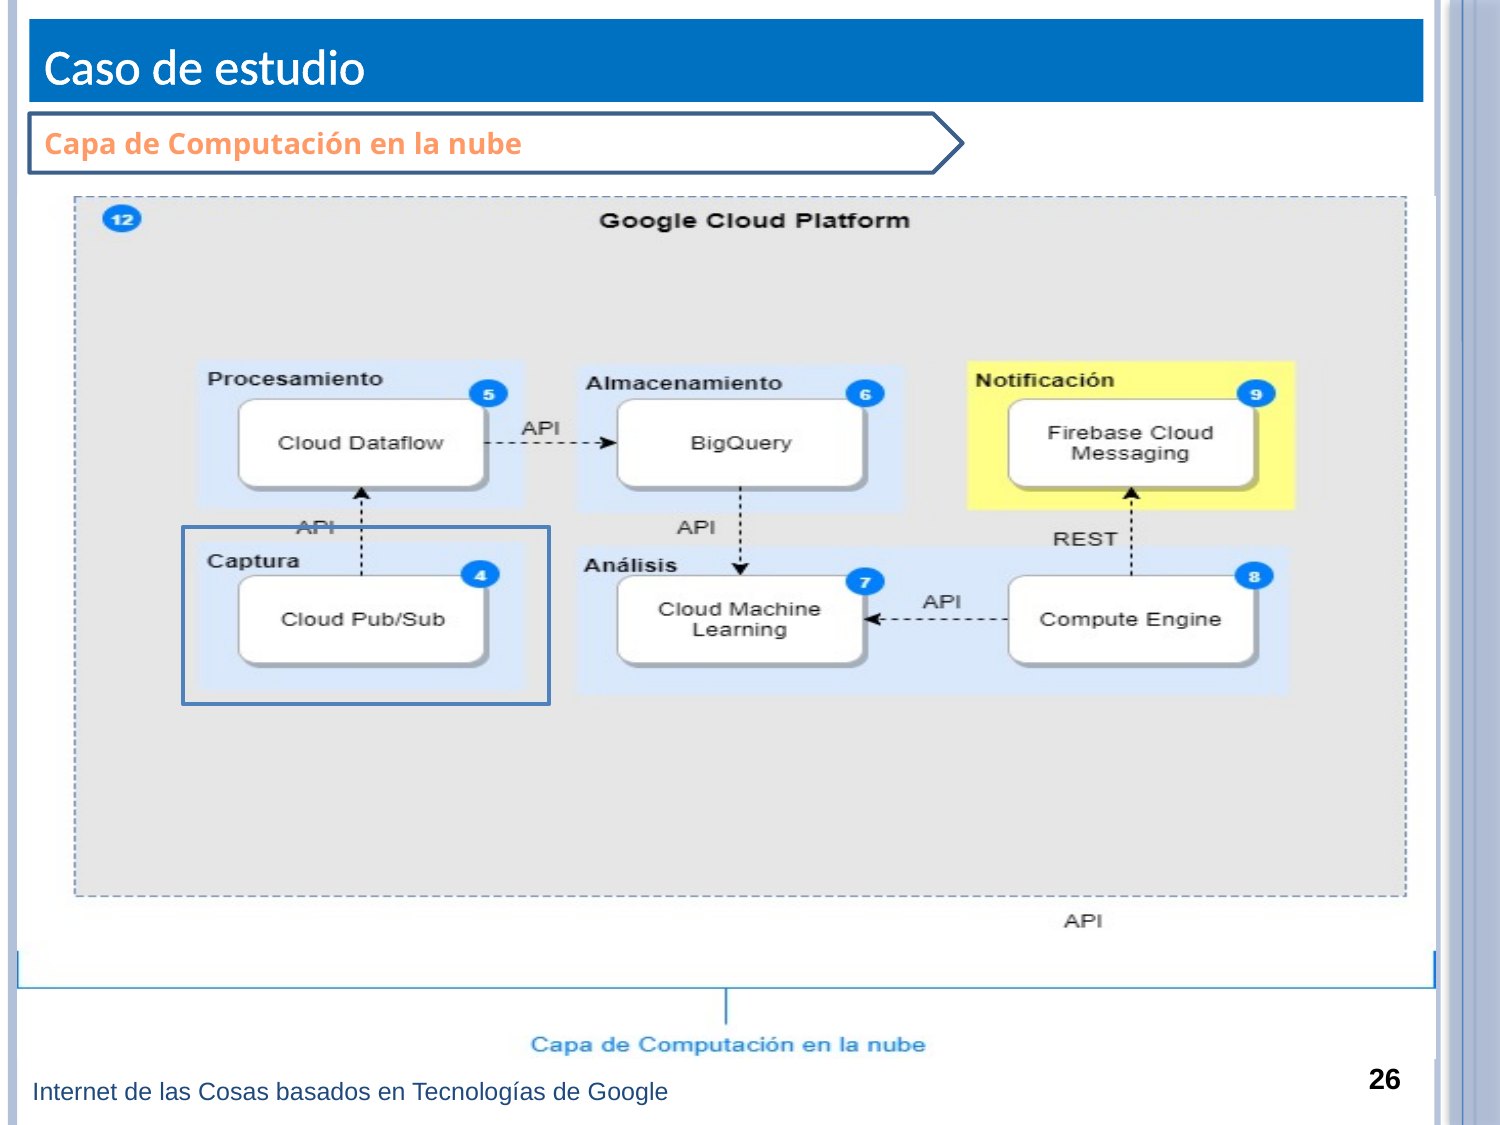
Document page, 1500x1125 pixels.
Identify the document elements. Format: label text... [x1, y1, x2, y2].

text_box Capa de Computación en la nube [27, 111, 965, 175]
slide_number 26 [1335, 1068, 1436, 1121]
title Caso de estudio [27, 17, 1425, 104]
picture [17, 195, 1436, 1060]
footer Internet de las Cosas basados en Tecnologías de Google [17, 1068, 692, 1122]
